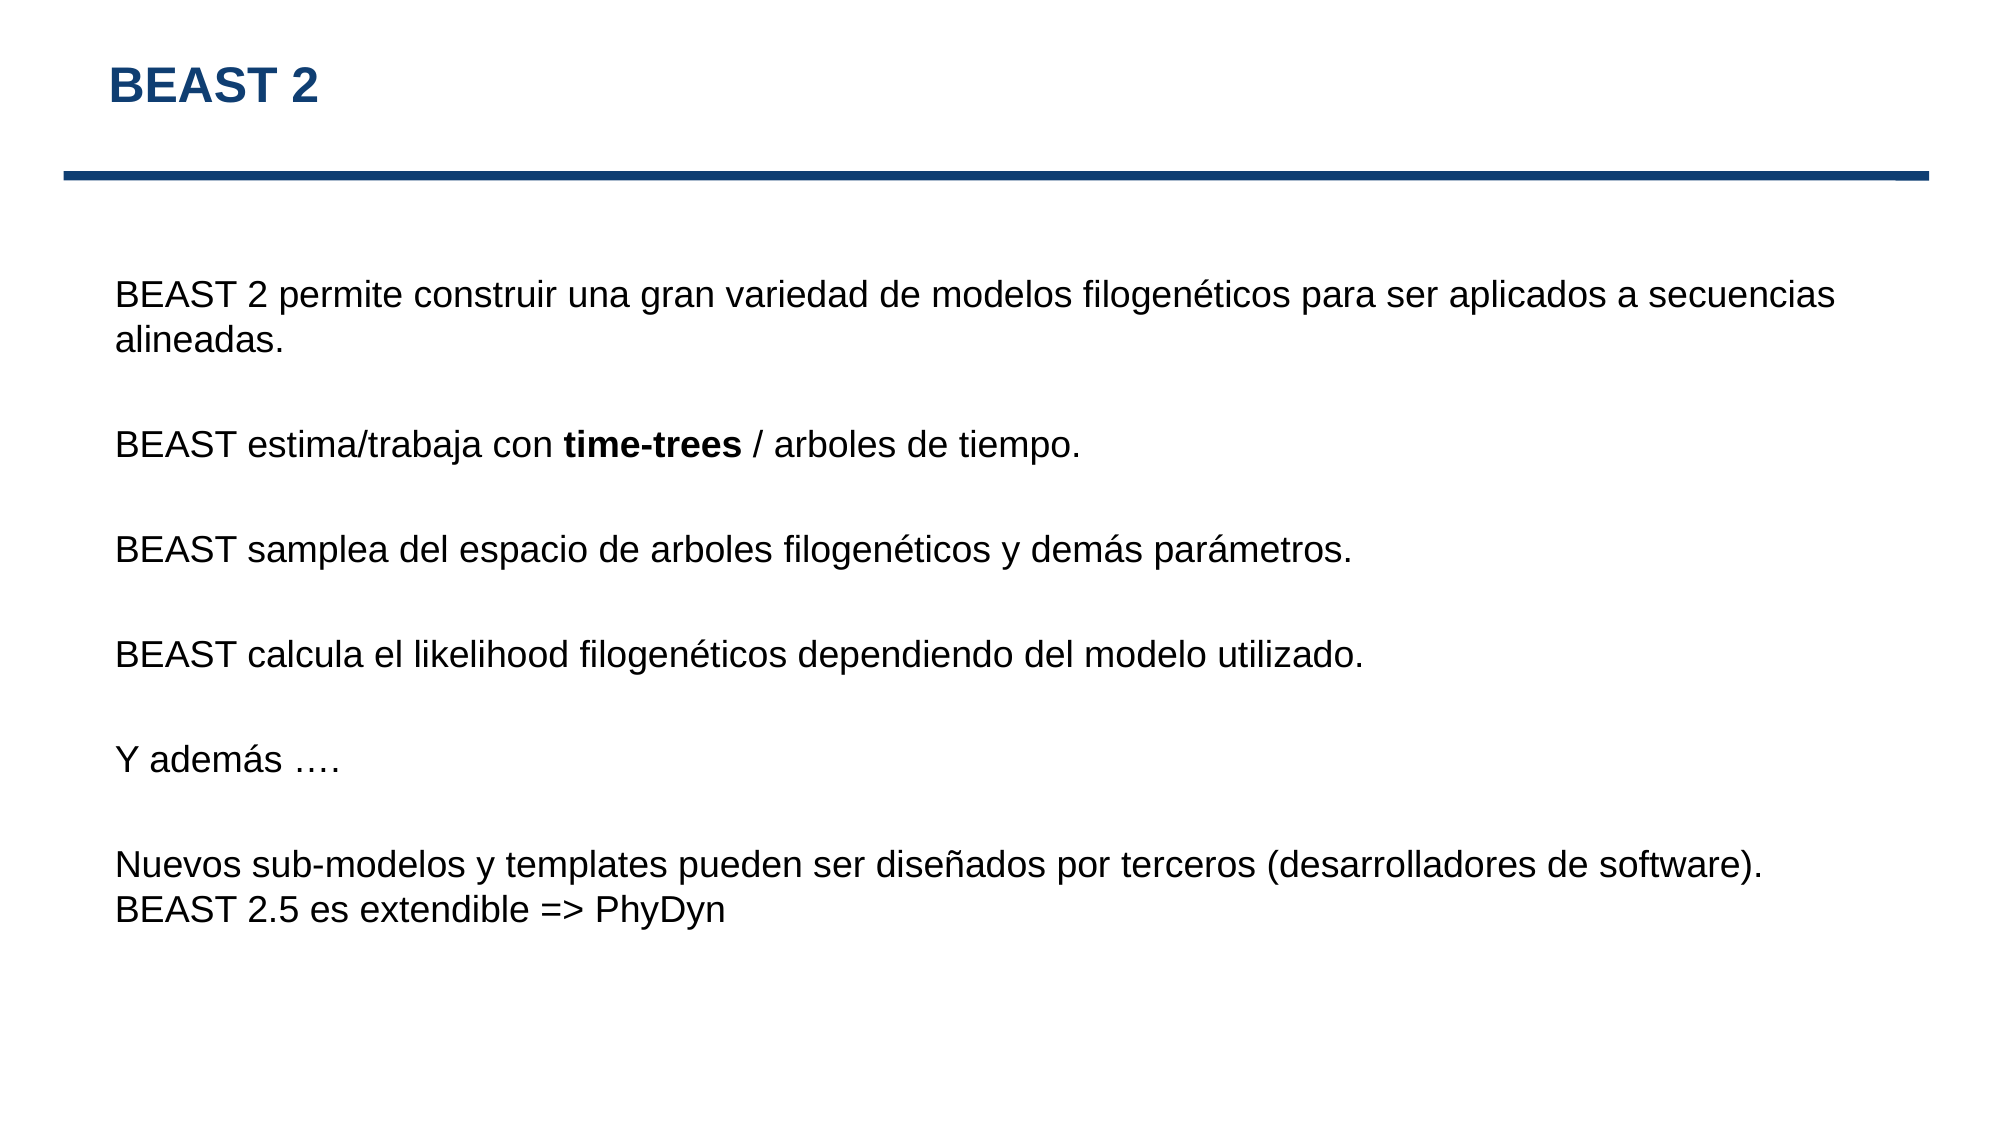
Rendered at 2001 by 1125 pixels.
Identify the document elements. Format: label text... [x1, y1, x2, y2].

list BEAST 2 permite construir una gran variedad de modelos filogenéticos para ser aplicados a secuencias alineadas. BEAST estima/trabaja con time-trees / arboles de tiempo. BEAST samplea del espacio de arboles filogenéticos y demás parámetros. BEAST calcula el likelihood filogenéticos dependiendo del modelo utilizado. Y además …. Nuevos sub-modelos y templates pueden ser diseñados por terceros (desarrolladores de software). BEAST 2.5 es extendible => PhyDyn [99, 262, 1900, 1067]
title BEAST 2 [93, 23, 1894, 143]
